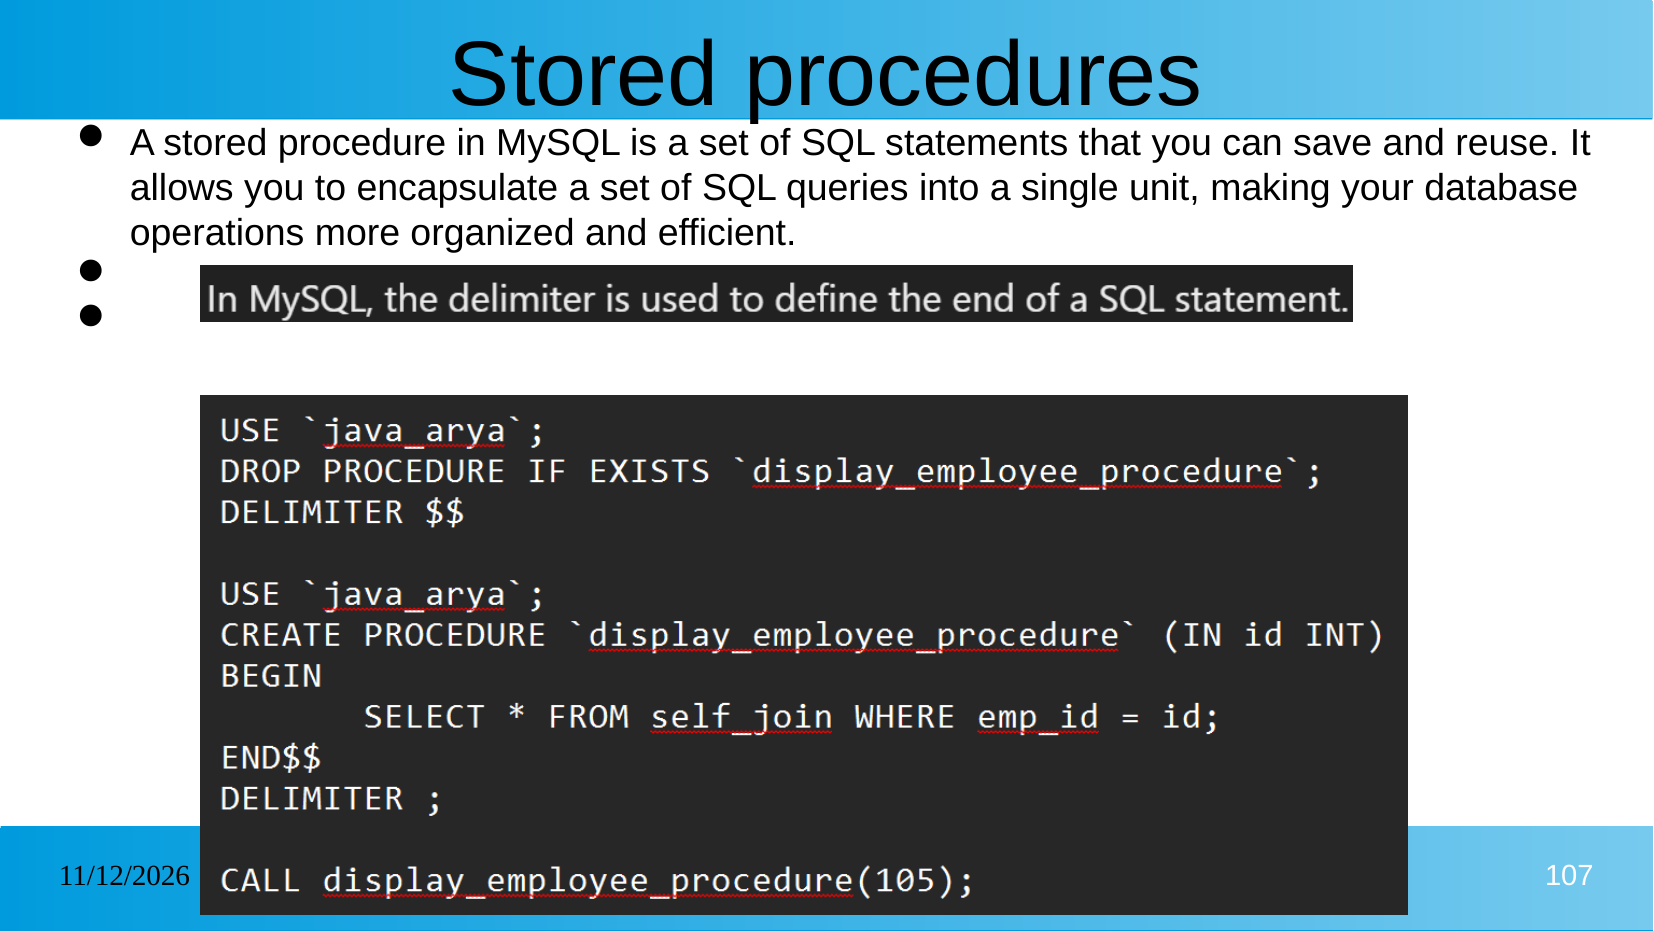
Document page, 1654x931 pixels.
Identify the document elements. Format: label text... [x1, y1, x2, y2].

picture [200, 395, 1408, 917]
list A stored procedure in MySQL is a set of SQL statements that you can save and reuse. It allows you to encapsulate a set of SQL queries into a single unit, making your database operations more organized and efficient. [59, 118, 1594, 709]
slide_number 174 [751, 108, 758, 117]
slide_number 107 [1412, 856, 1594, 915]
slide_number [59, 856, 195, 915]
picture [200, 265, 1354, 322]
title Stored procedures [59, 29, 1594, 108]
